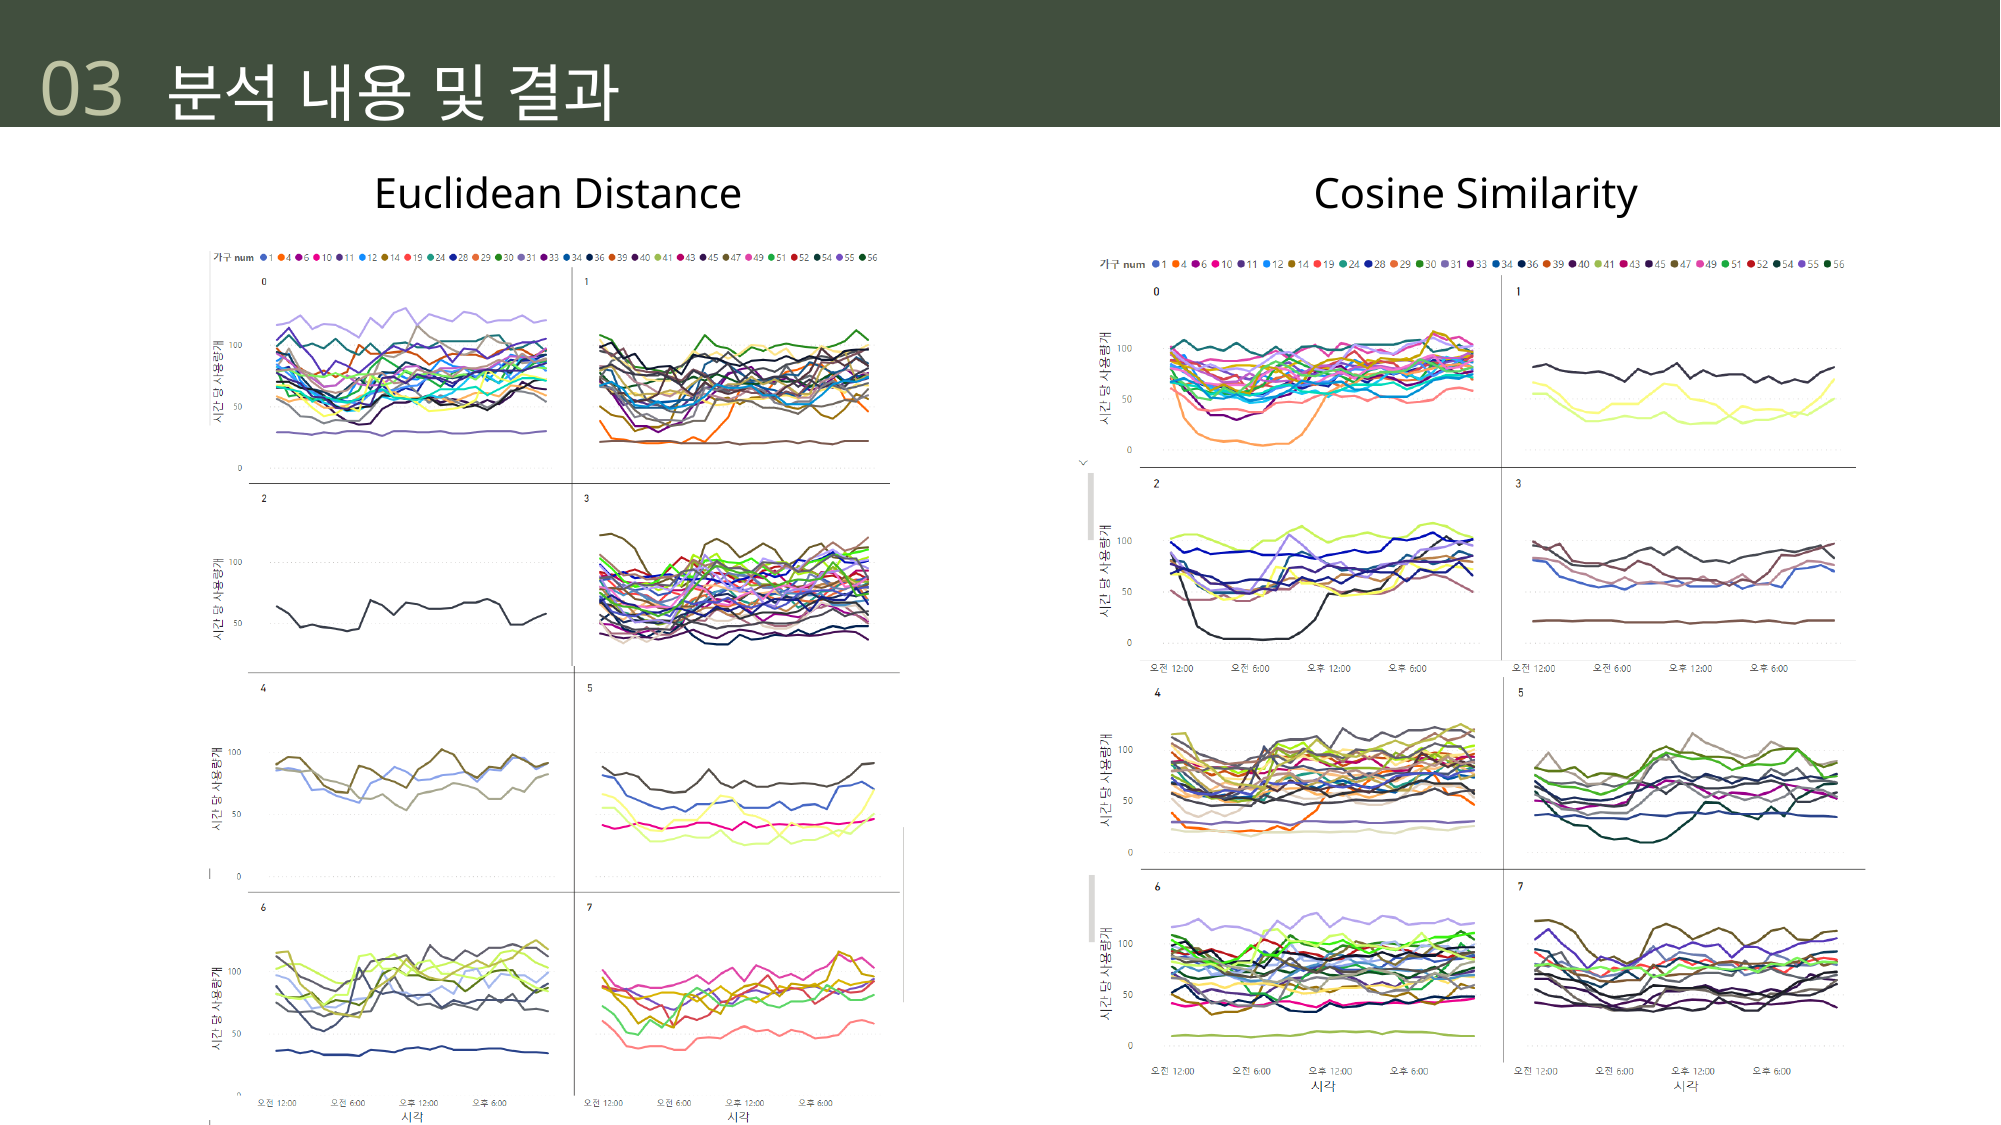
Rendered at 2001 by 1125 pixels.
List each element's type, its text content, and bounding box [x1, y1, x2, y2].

picture [209, 251, 904, 1125]
text_box Euclidean Distance [359, 159, 758, 224]
text_box 분석 내용 및 결과 [141, 42, 1239, 138]
picture [1075, 251, 1866, 1116]
text_box 03 [25, 32, 141, 138]
text_box Cosine Similarity [1298, 159, 1653, 224]
text_box [0, 0, 2000, 128]
